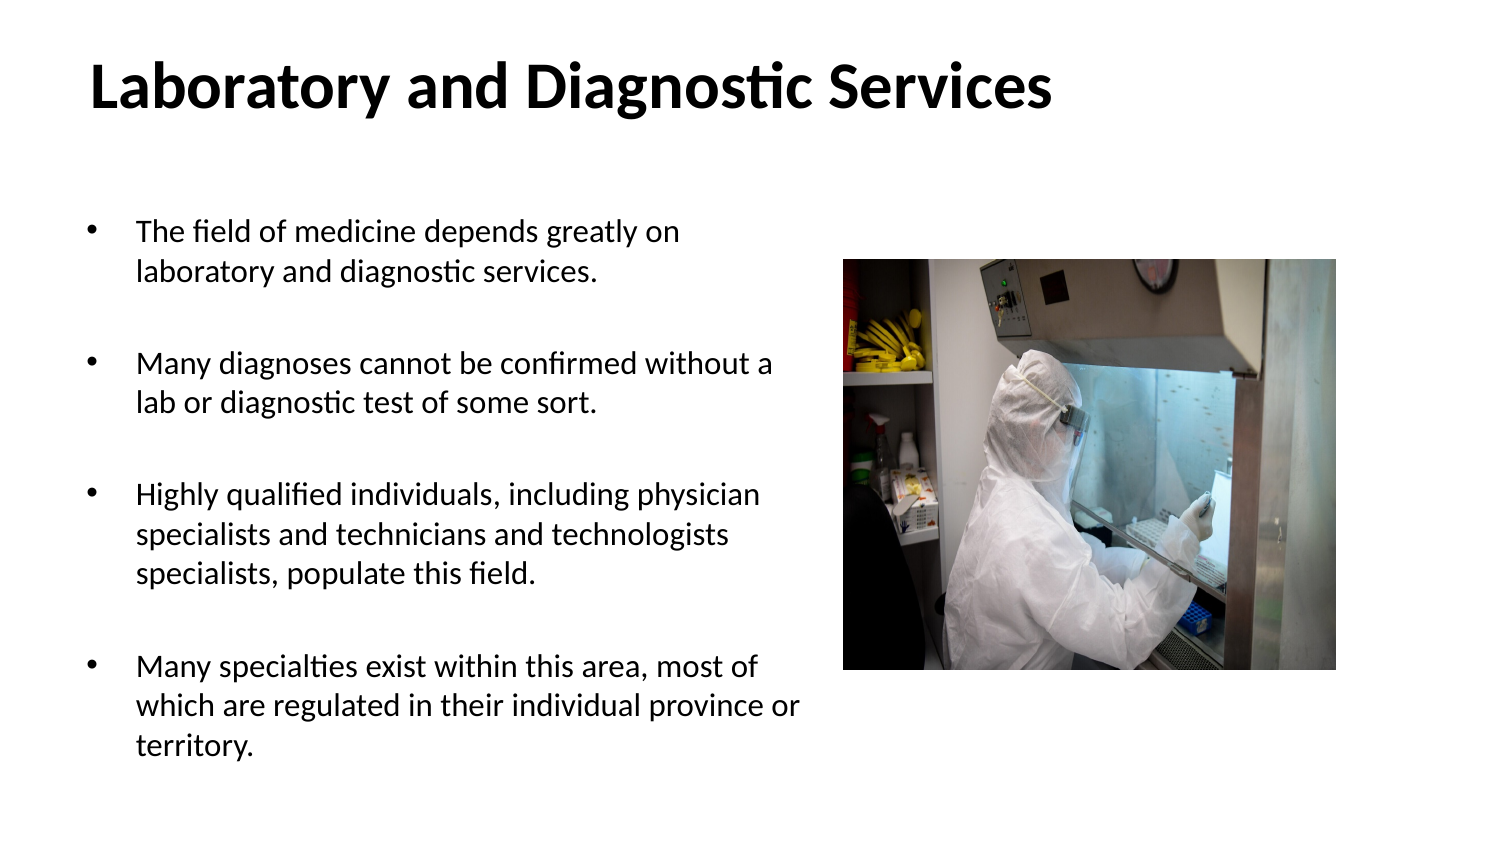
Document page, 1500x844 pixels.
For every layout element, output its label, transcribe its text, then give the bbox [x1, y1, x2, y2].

title Laboratory and Diagnostic Services [75, 33, 1425, 130]
picture [842, 259, 1337, 670]
list The field of medicine depends greatly on laboratory and diagnostic services. Many diagnoses cannot be confirmed without a lab or diagnostic test of some sort. Highly qualified individuals, including physician specialists and technicians and technologists specialists, populate this field. Many specialties exist within this area, most of which are regulated in their individual province or territory. [71, 156, 827, 777]
